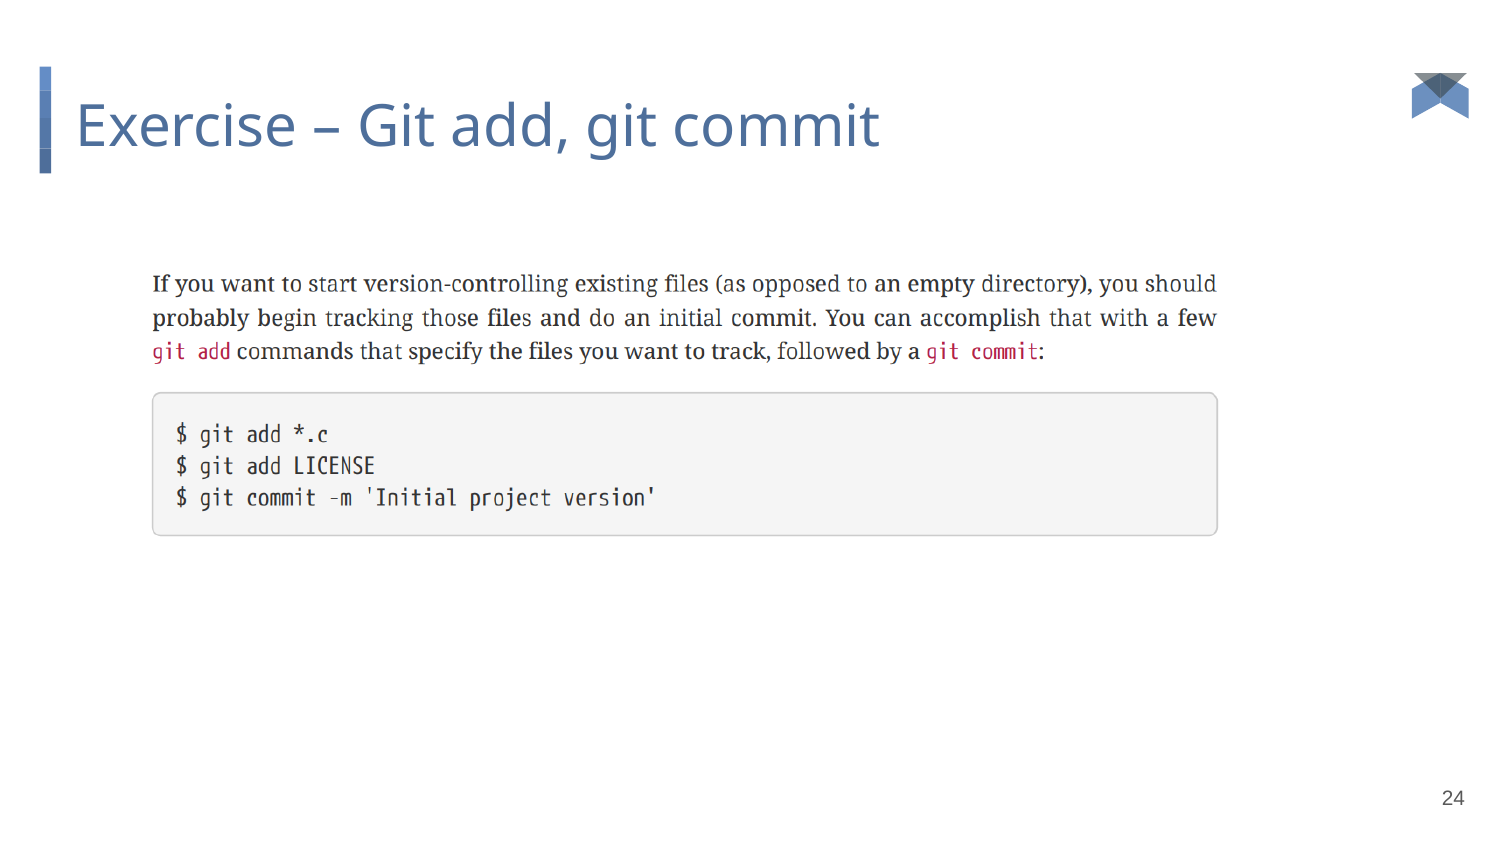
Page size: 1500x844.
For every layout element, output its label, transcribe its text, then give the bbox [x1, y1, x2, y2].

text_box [1417, 67, 1464, 125]
picture [140, 255, 1256, 556]
slide_number 24 [1389, 764, 1480, 830]
title Exercise – Git add, git commit [60, 72, 1449, 167]
